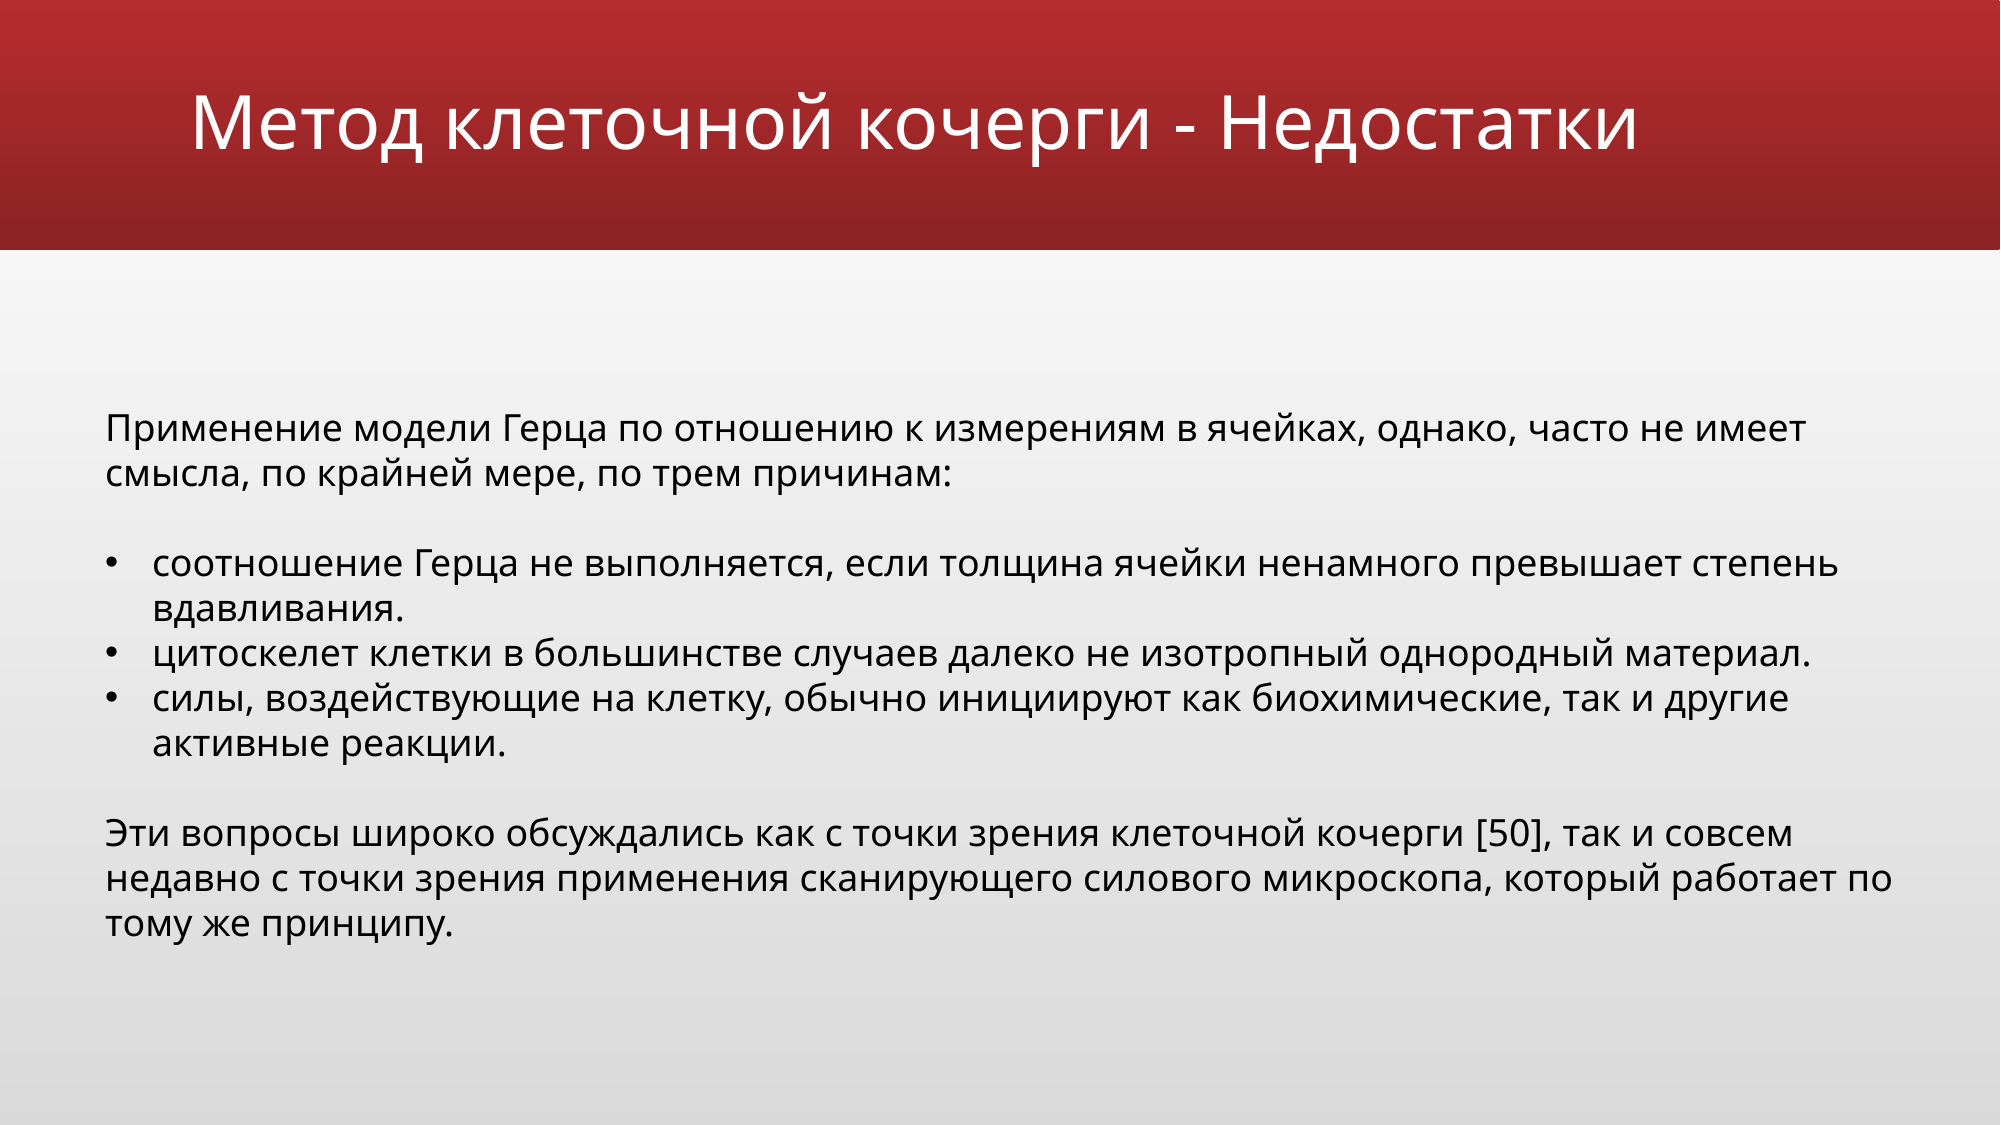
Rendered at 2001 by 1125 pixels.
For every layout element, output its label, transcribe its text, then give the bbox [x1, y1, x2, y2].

title Метод клеточной кочерги - Недостатки [174, 16, 1825, 234]
text_box Применение модели Герца по отношению к измерениям в ячейках, однако, часто не имеет смысла, по крайней мере, по трем причинам: соотношение Герца не выполняется, если толщина ячейки ненамного превышает степень вдавливания. цитоскелет клетки в большинстве случаев далеко не изотропный однородный материал. силы, воздействующие на клетку, обычно инициируют как биохимические, так и другие активные реакции. Эти вопросы широко обсуждались как с точки зрения клеточной кочерги [50], так и совсем недавно с точки зрения применения сканирующего силового микроскопа, который работает по тому же принципу. [90, 396, 1957, 951]
